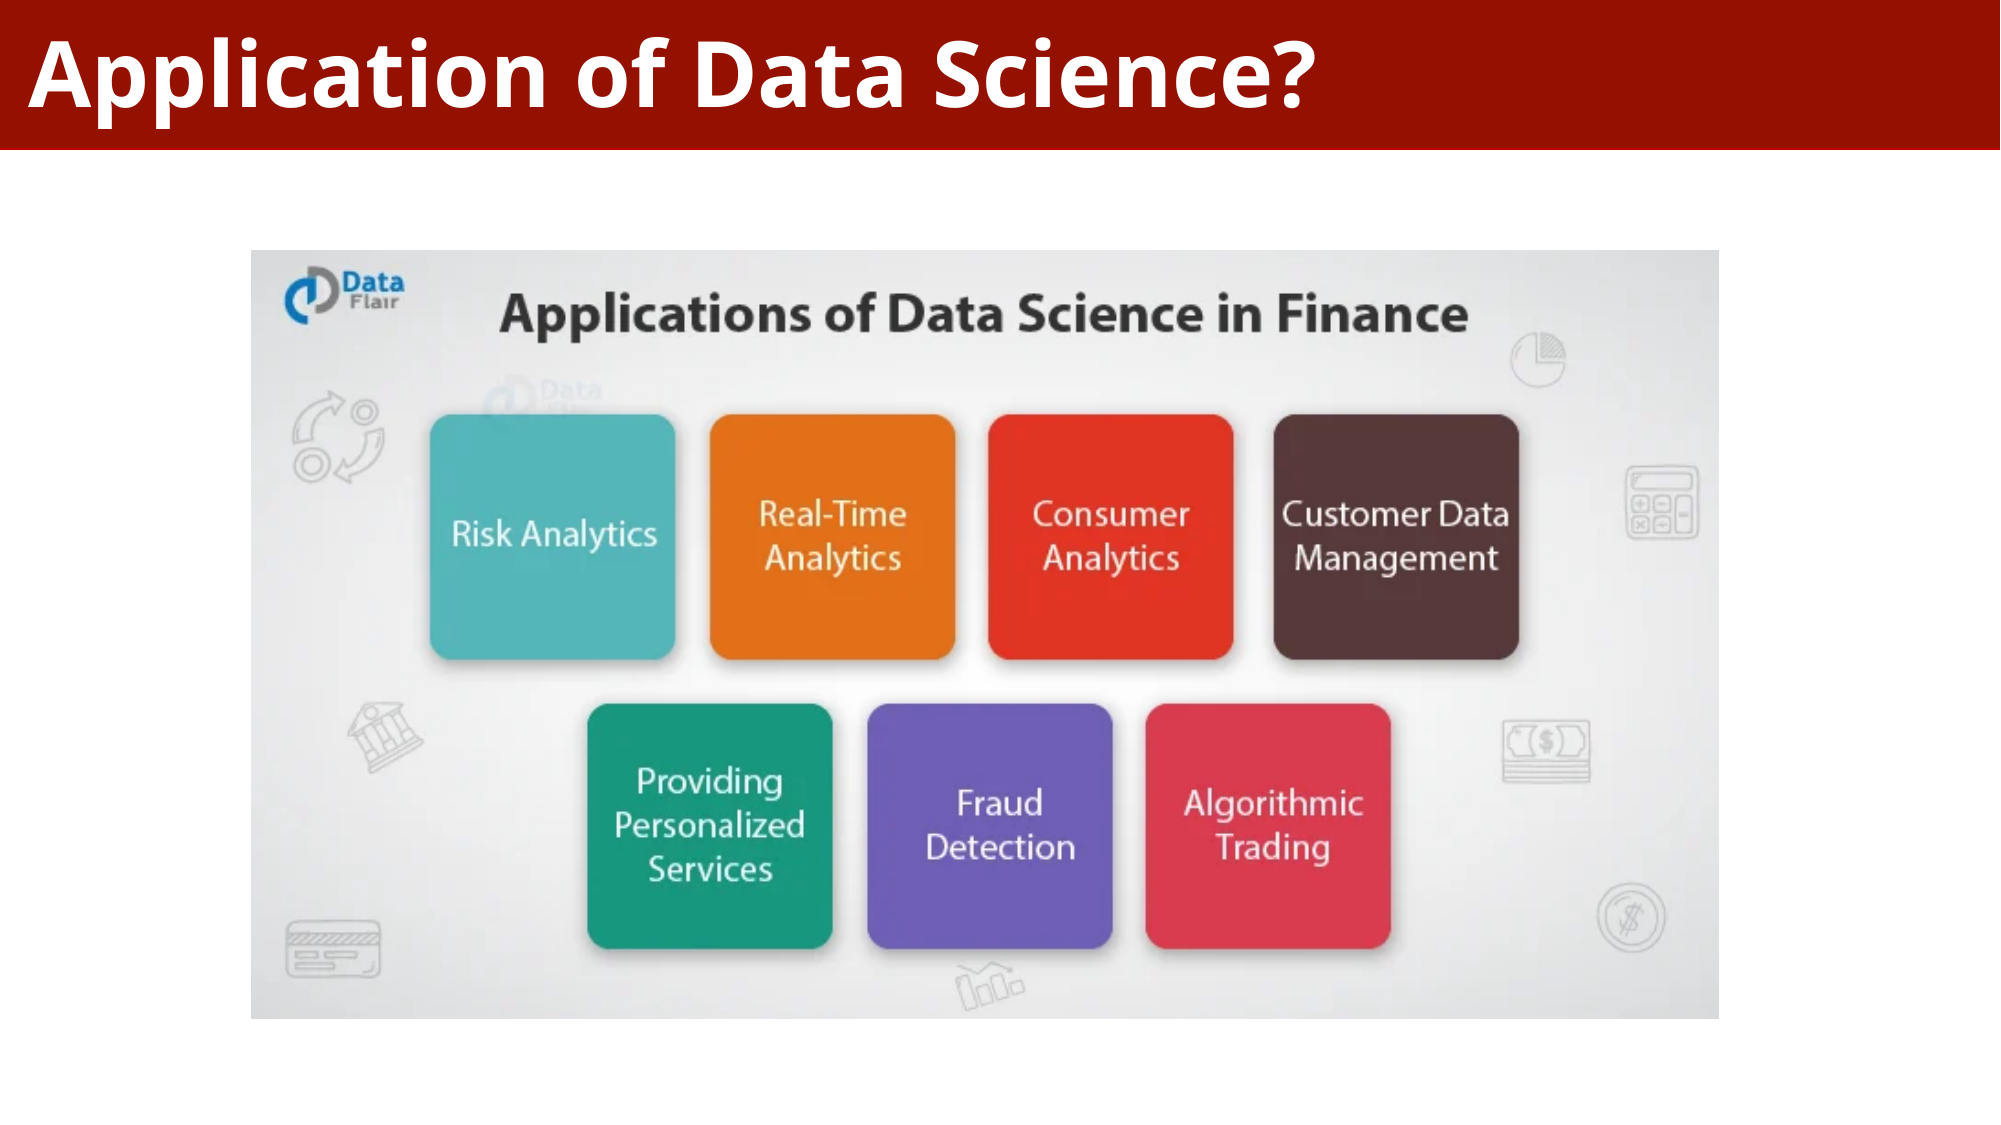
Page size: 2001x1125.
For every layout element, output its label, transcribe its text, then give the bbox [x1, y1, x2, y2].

picture [251, 250, 1719, 1019]
text_box [0, 0, 2000, 150]
text_box Application of Data Science? [13, 8, 1530, 134]
